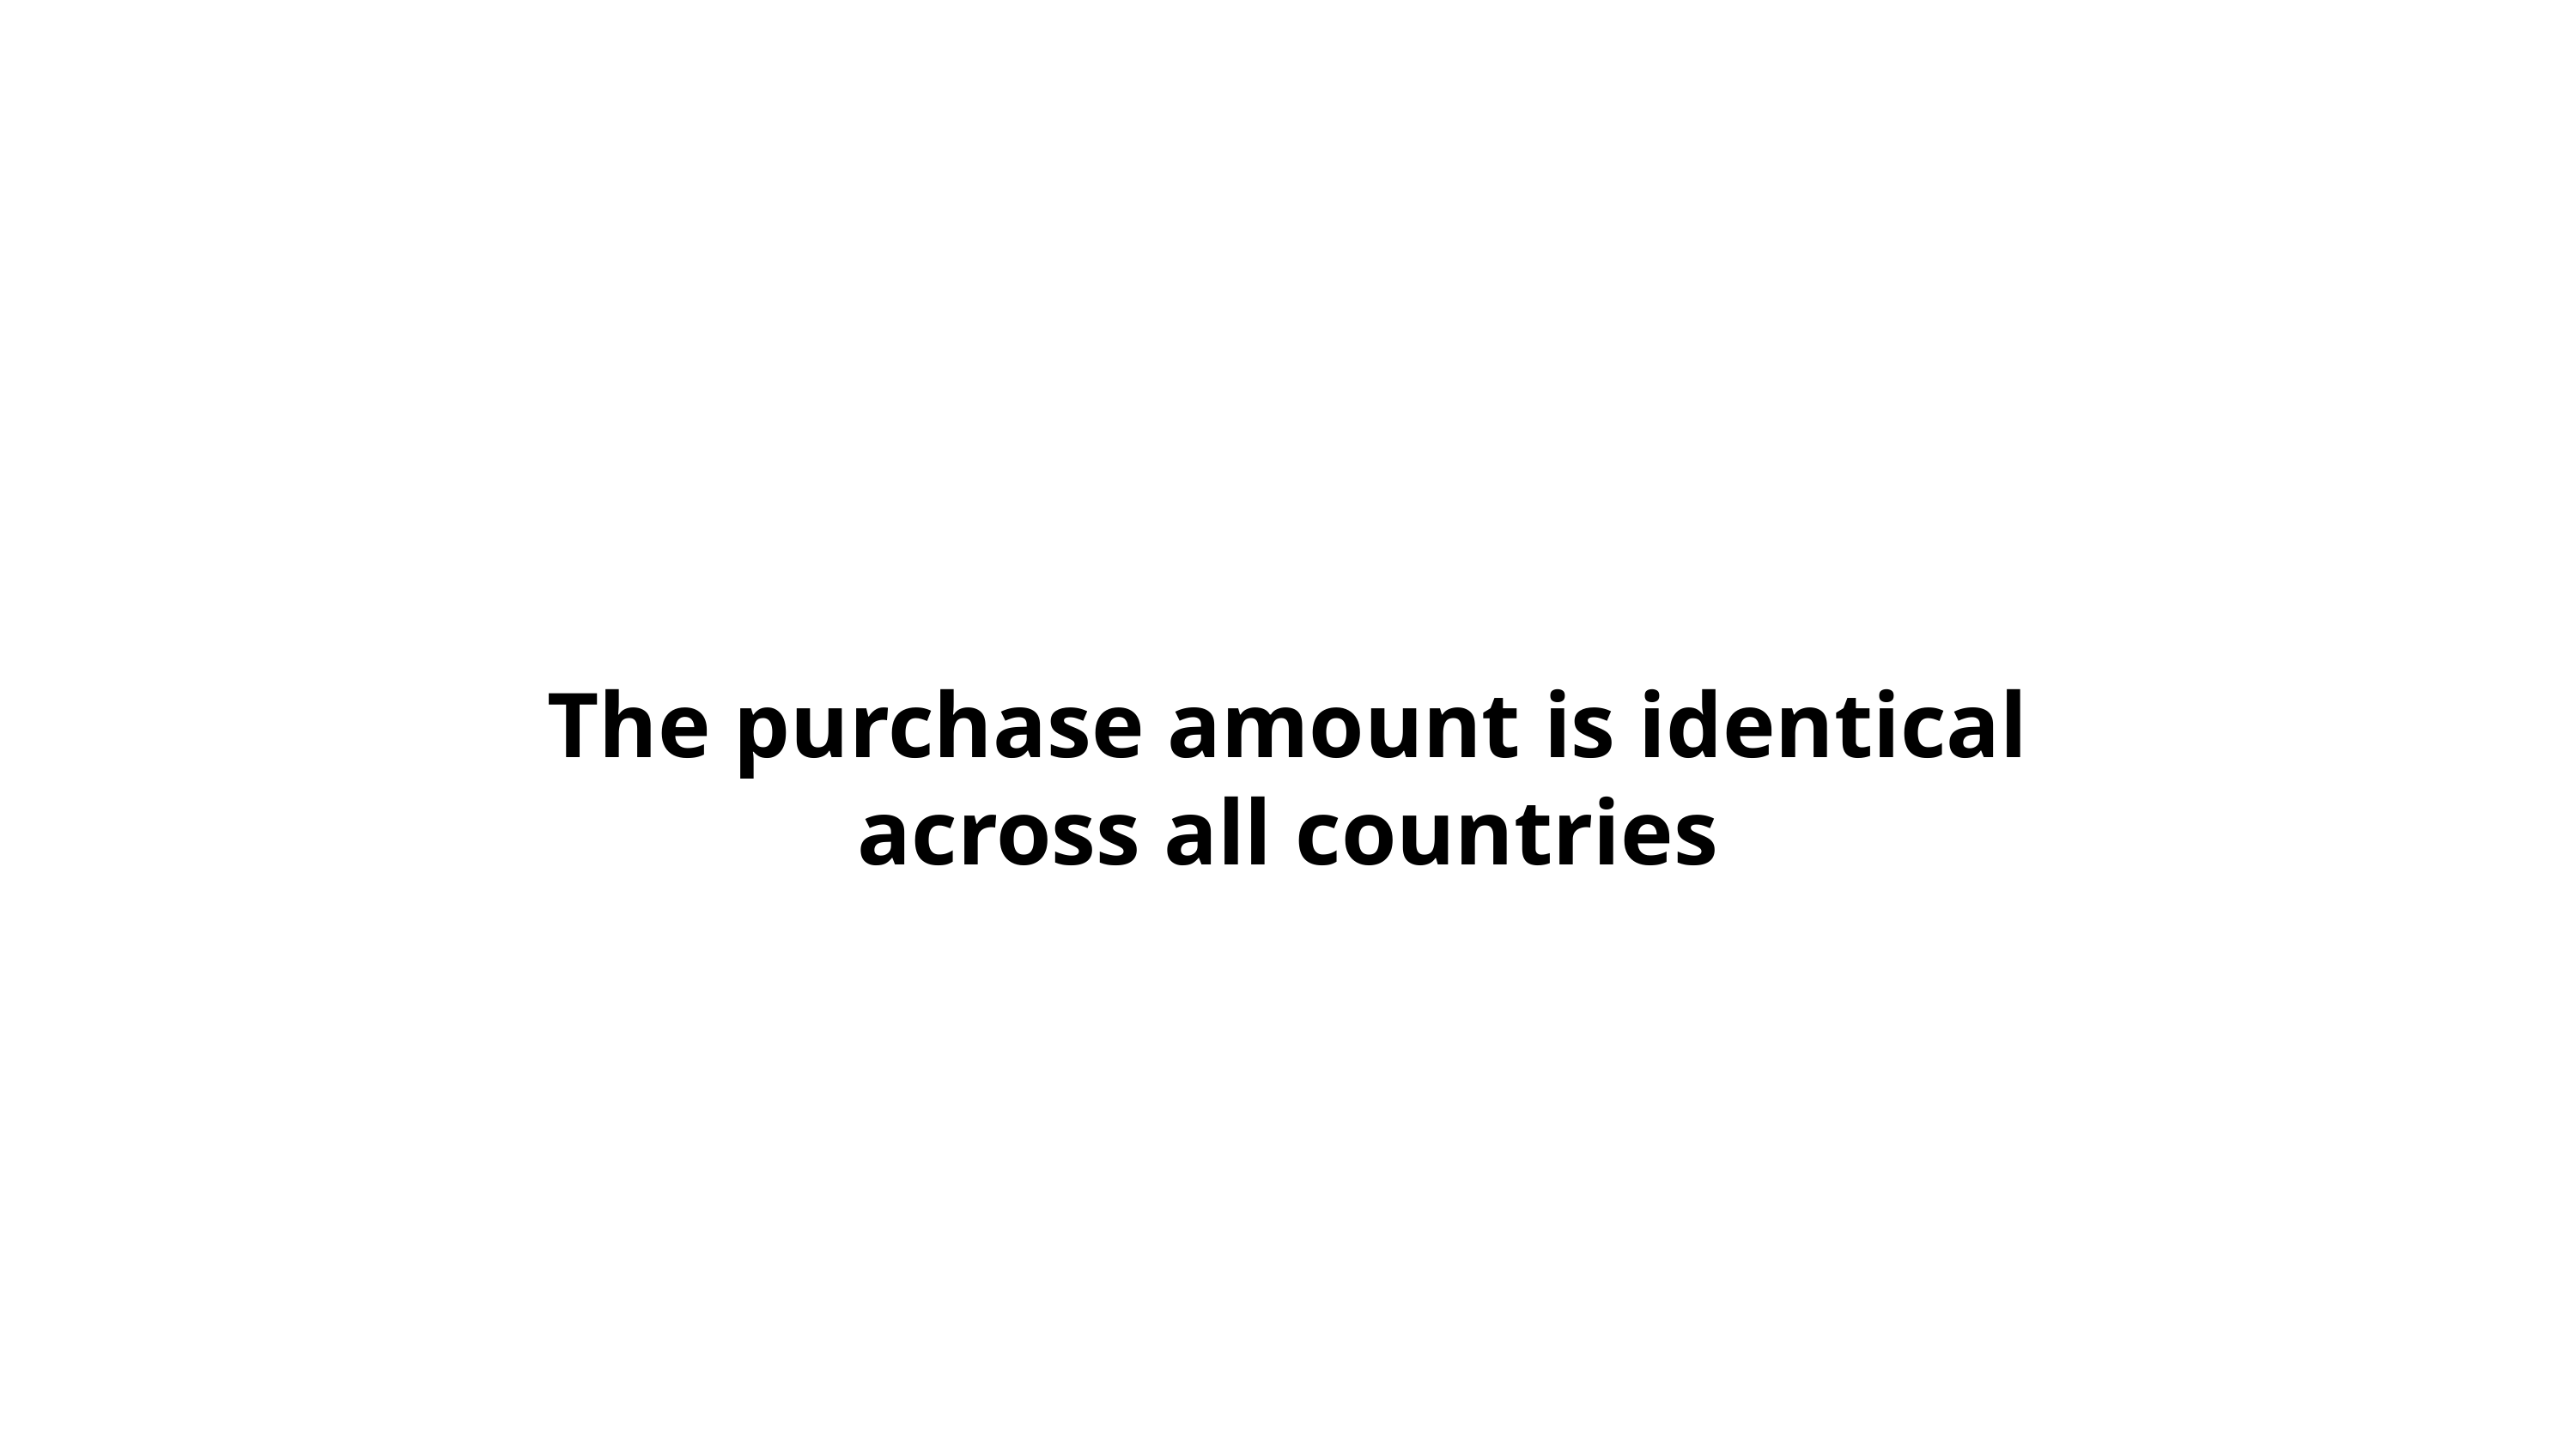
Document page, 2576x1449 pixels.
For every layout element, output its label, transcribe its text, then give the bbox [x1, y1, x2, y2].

text_box The purchase amount is identical across all countries [435, 668, 2141, 883]
